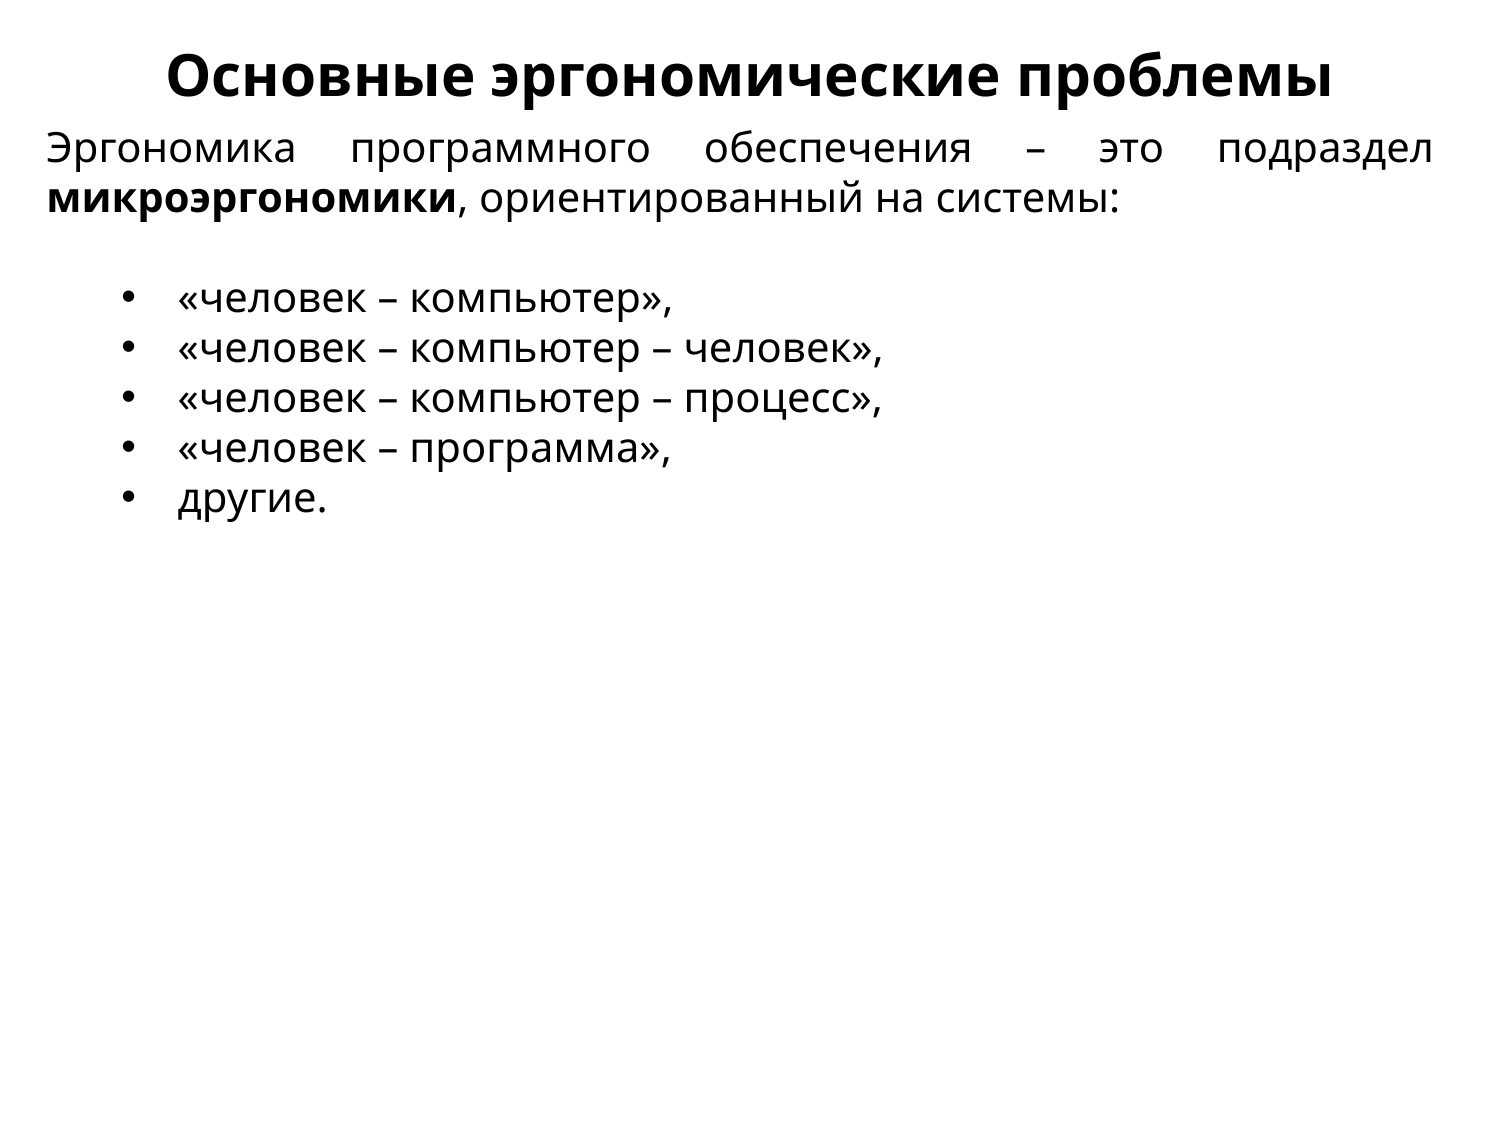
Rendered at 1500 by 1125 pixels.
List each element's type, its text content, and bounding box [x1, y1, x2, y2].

text_box Эргономика программного обеспечения – это подраздел микроэргономики, ориентированный на системы: «человек – ком­пьютер», «человек – компьютер – человек», «человек – ком­пьютер – процесс», «человек – программа», другие. [31, 113, 1450, 529]
text_box Основные эргономические проблемы [17, 30, 1483, 116]
